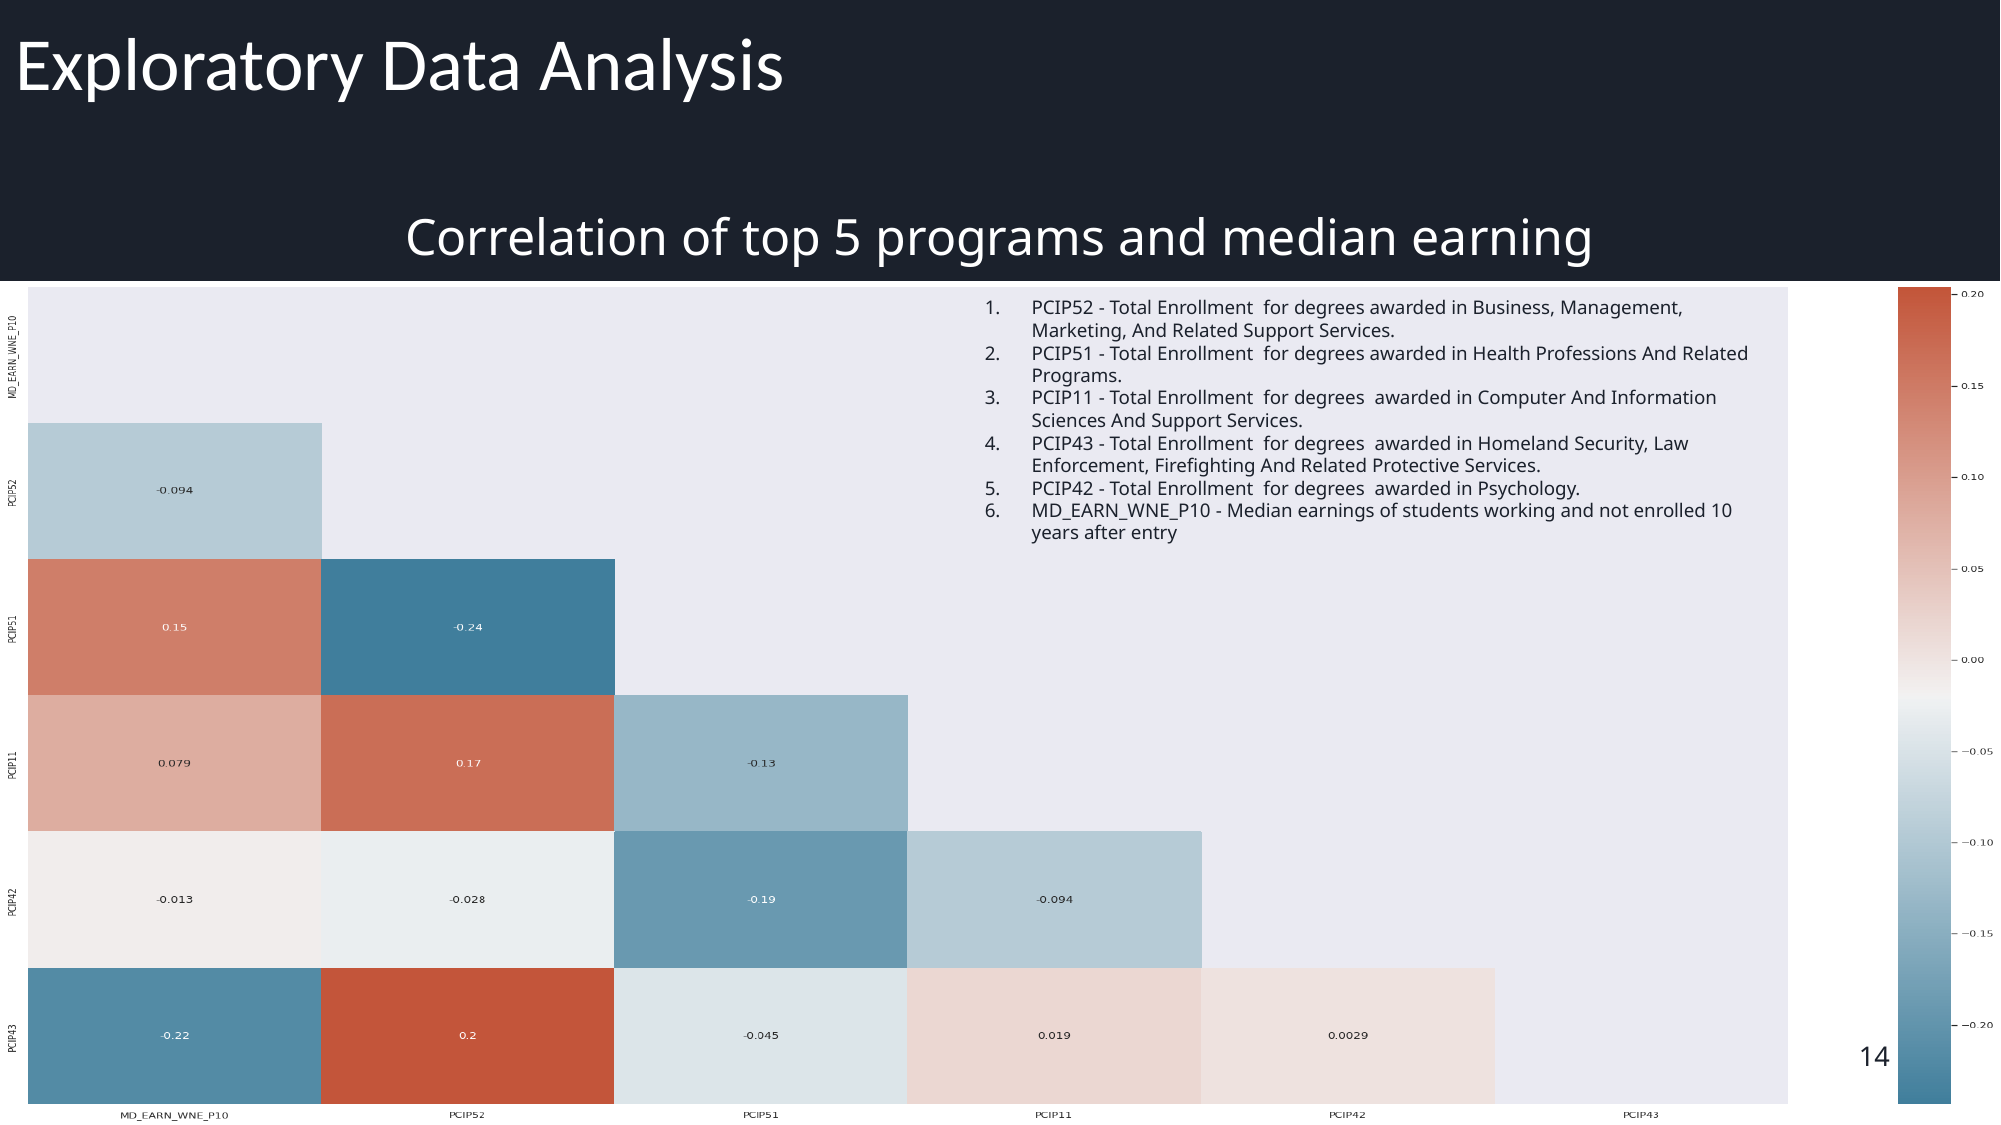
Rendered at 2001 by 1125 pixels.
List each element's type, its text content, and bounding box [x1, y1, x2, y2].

picture [0, 280, 2000, 1125]
text_box Correlation of top 5 programs and median earning [0, 190, 2000, 278]
text_box Exploratory Data Analysis [0, 0, 1955, 120]
